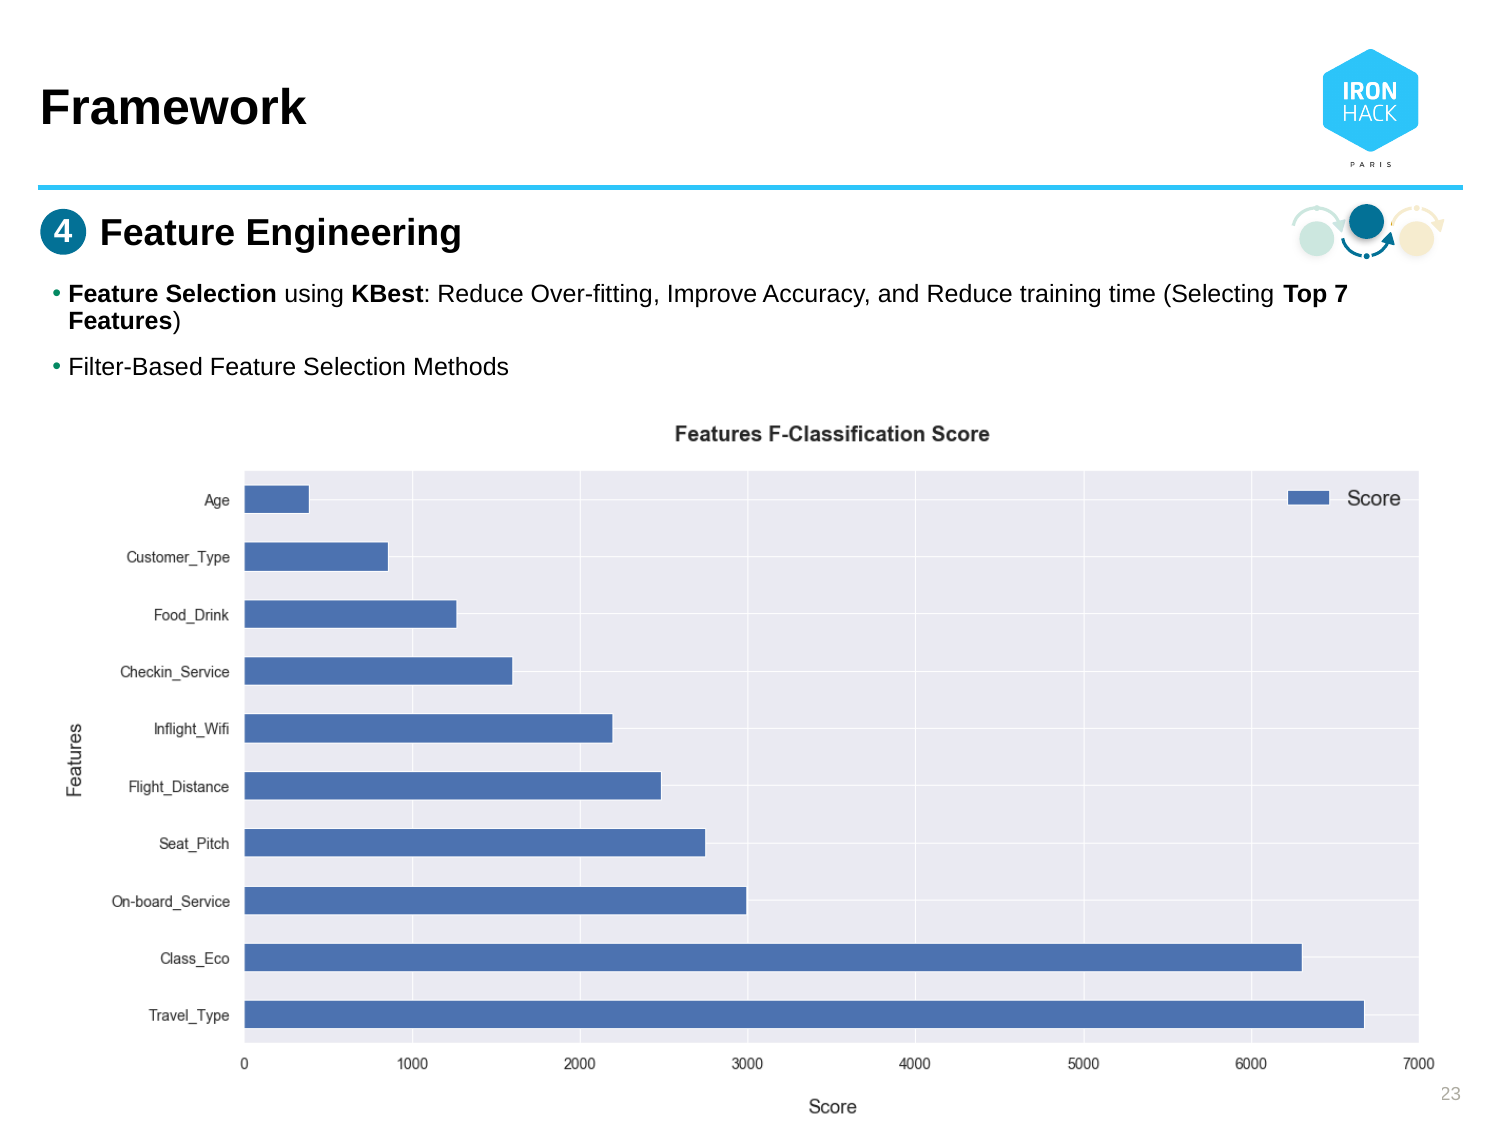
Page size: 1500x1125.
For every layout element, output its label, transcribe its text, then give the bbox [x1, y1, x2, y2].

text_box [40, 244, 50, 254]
picture [58, 394, 1442, 1124]
text_box Feature Engineering [77, 213, 1163, 254]
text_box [1291, 200, 1447, 265]
text_box 4 [38, 206, 89, 257]
picture [1293, 31, 1448, 186]
text_box Feature Selection using KBest: Reduce Over-fitting, Improve Accuracy, and Reduce training time (Selecting Top 7 Features) Filter-Based Feature Selection Methods F- Classification and Chi-2 [38, 267, 1478, 435]
title Framework [40, 80, 1288, 137]
